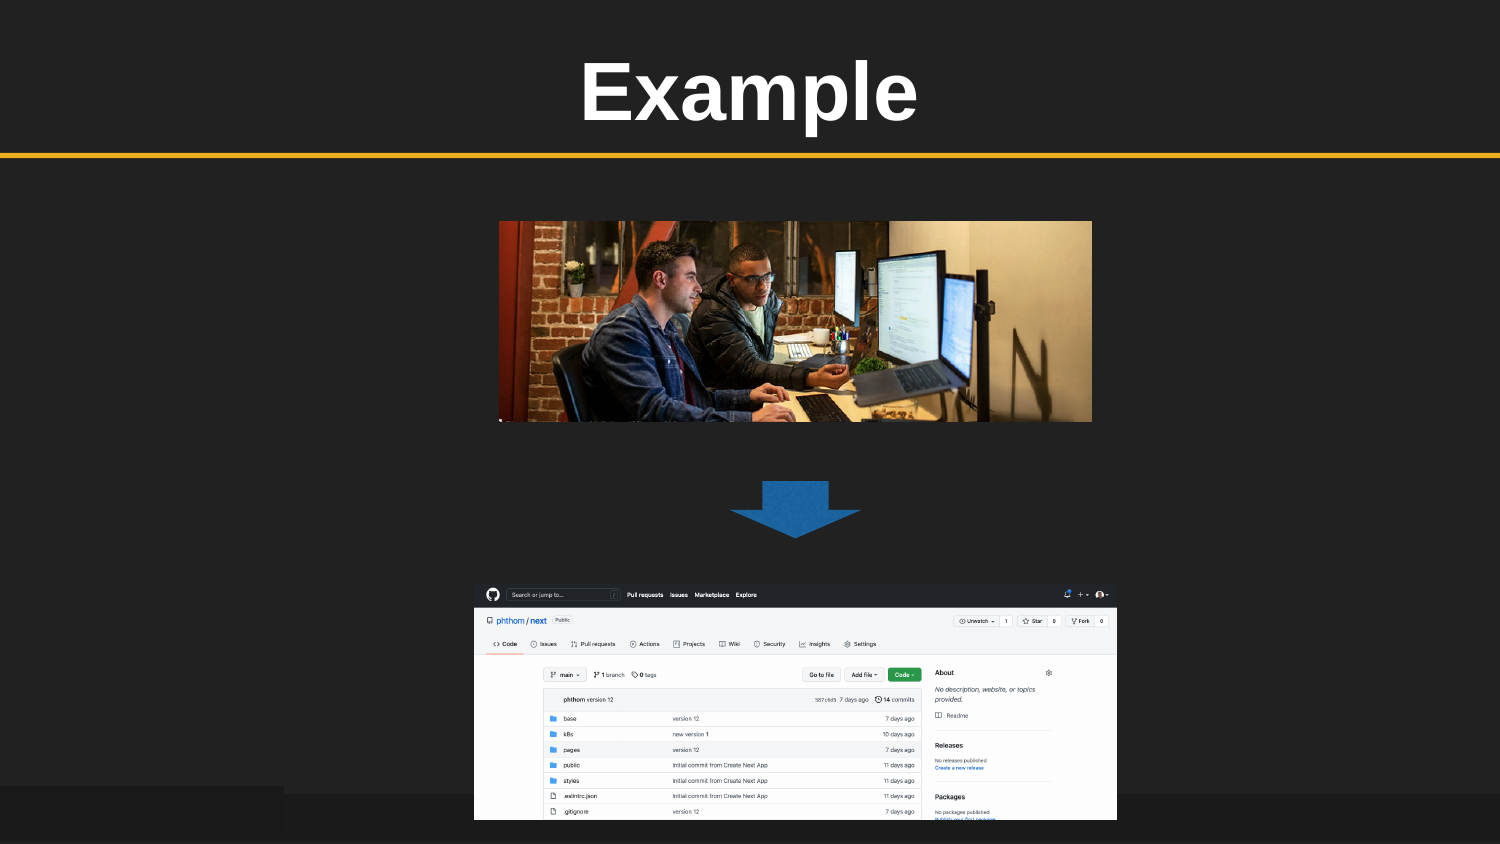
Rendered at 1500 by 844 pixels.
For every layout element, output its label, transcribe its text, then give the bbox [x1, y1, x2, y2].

picture [0, 583, 1500, 842]
picture [499, 220, 1092, 423]
title Example [296, 7, 1204, 168]
text_box [729, 481, 862, 539]
